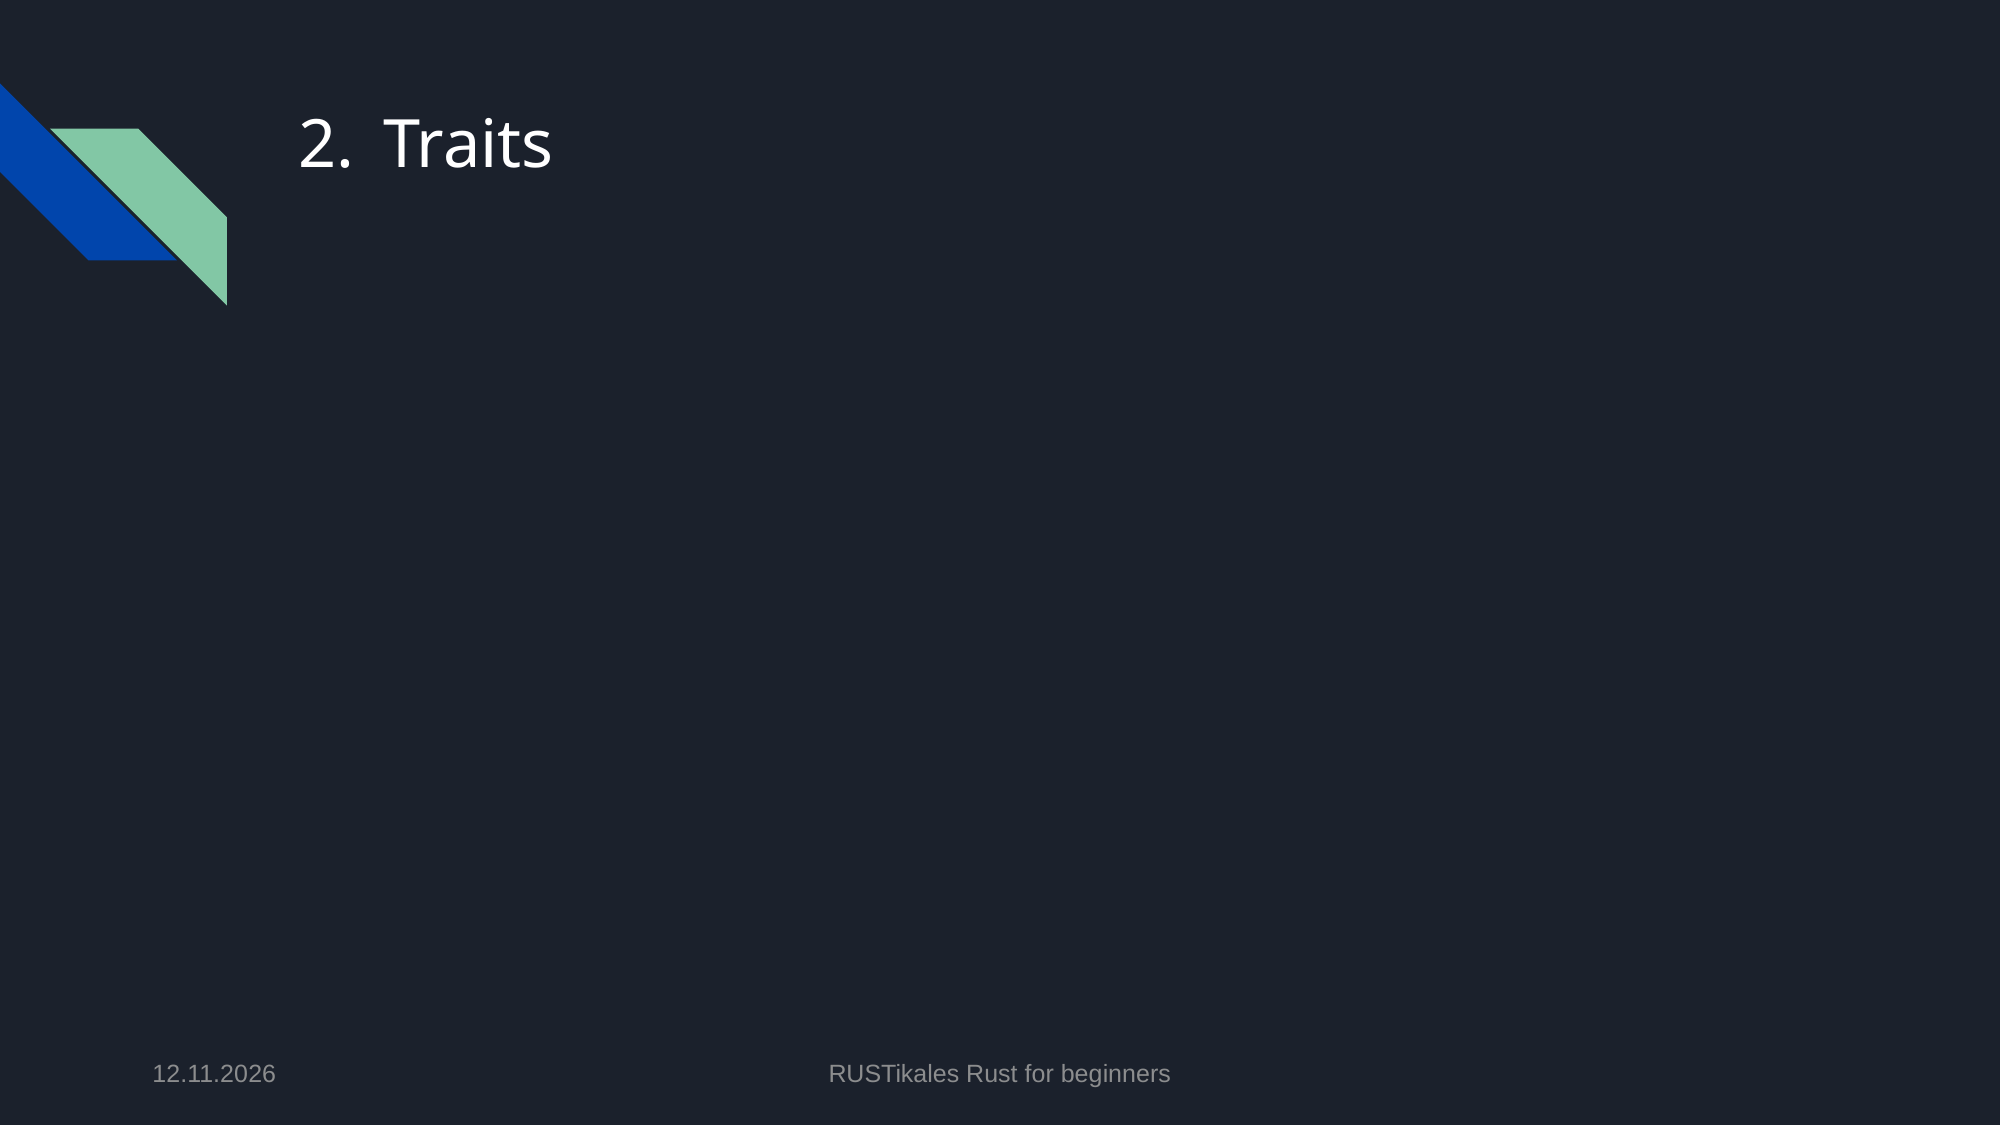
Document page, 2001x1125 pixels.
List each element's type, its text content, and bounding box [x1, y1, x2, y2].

title Traits [283, 86, 1824, 287]
footer RUSTikales Rust for beginners [662, 1042, 1338, 1103]
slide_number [137, 1042, 588, 1103]
